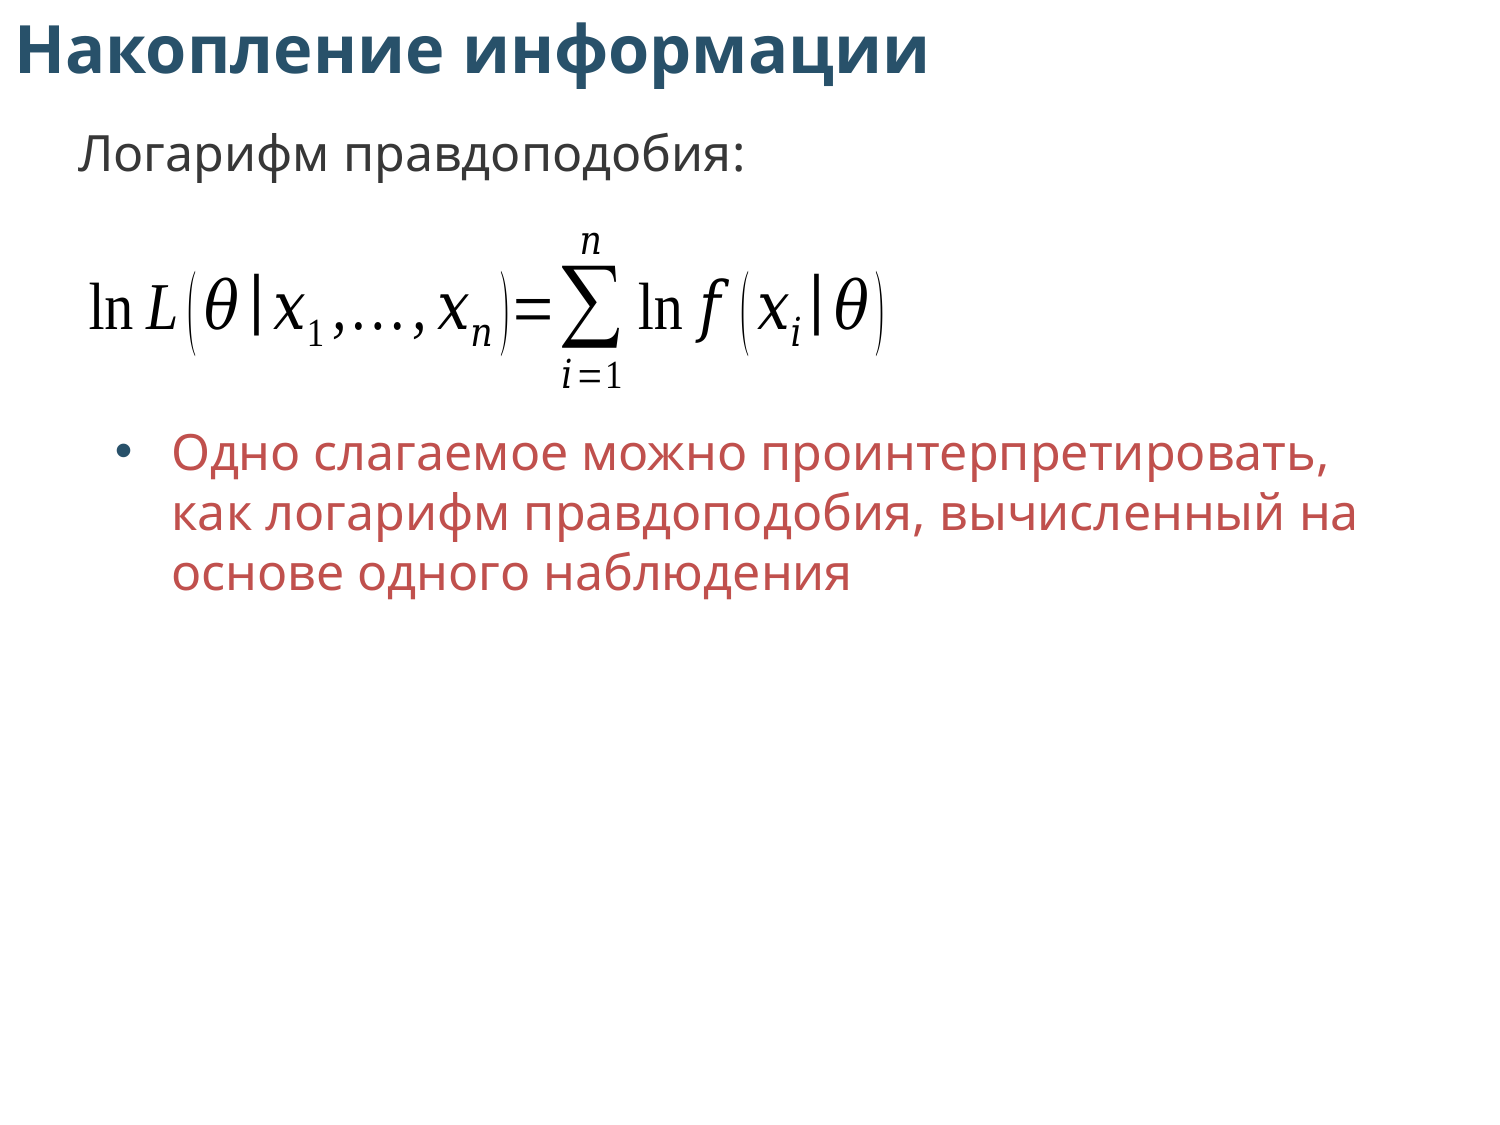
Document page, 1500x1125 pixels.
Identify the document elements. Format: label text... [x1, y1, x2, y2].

text_box Логарифм правдоподобия: [63, 113, 761, 189]
text_box Накопление информации [0, 0, 1500, 96]
text_box Одно слагаемое можно проинтерпретировать, как логарифм правдоподобия, вычисленный на основе одного наблюдения [100, 413, 1427, 609]
